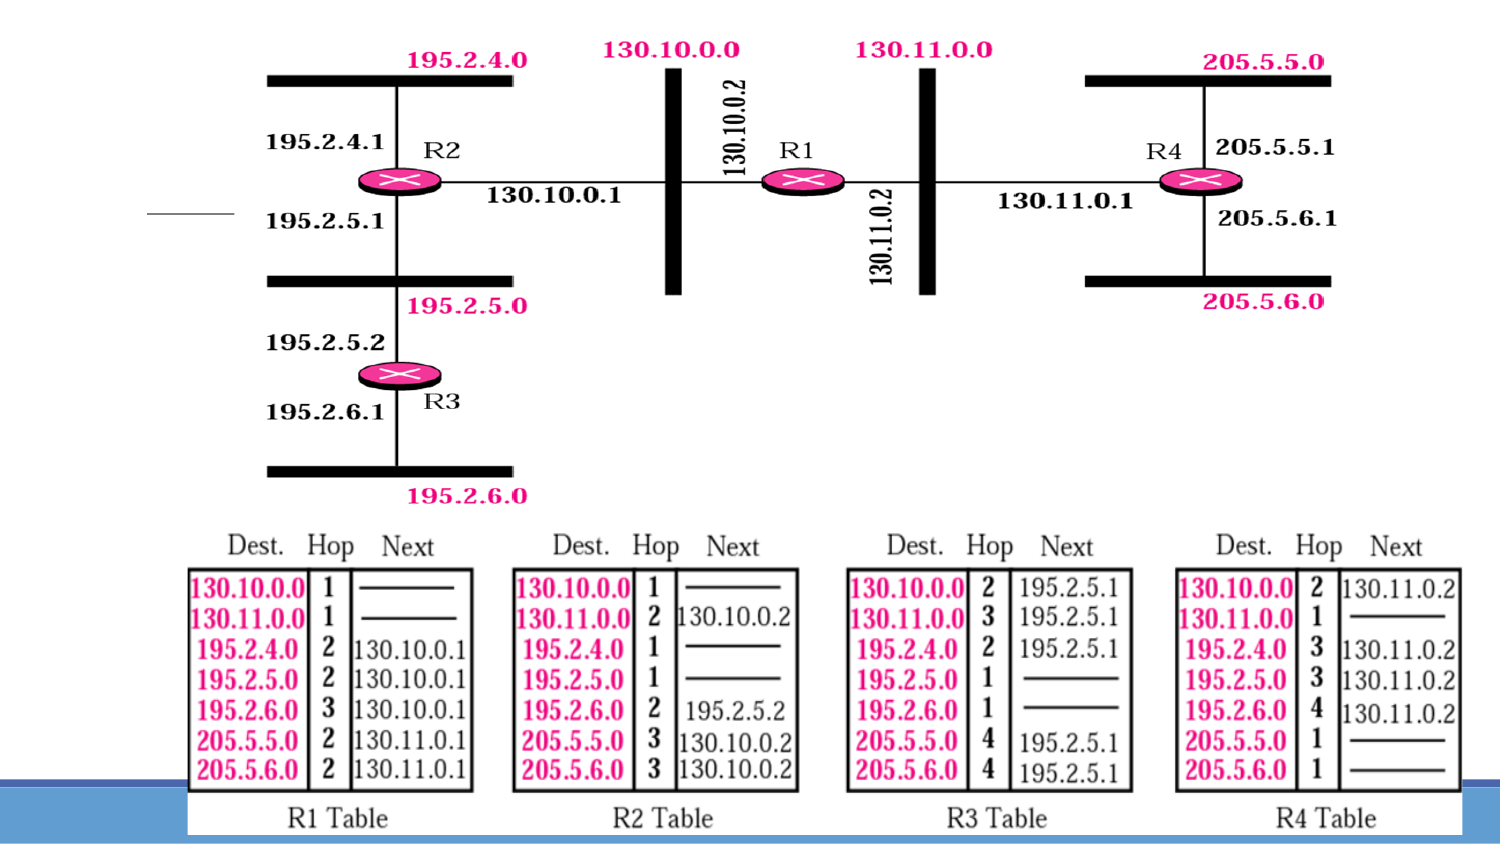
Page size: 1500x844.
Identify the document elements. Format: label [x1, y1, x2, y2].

list [187, 524, 1463, 835]
picture [234, 37, 1379, 516]
